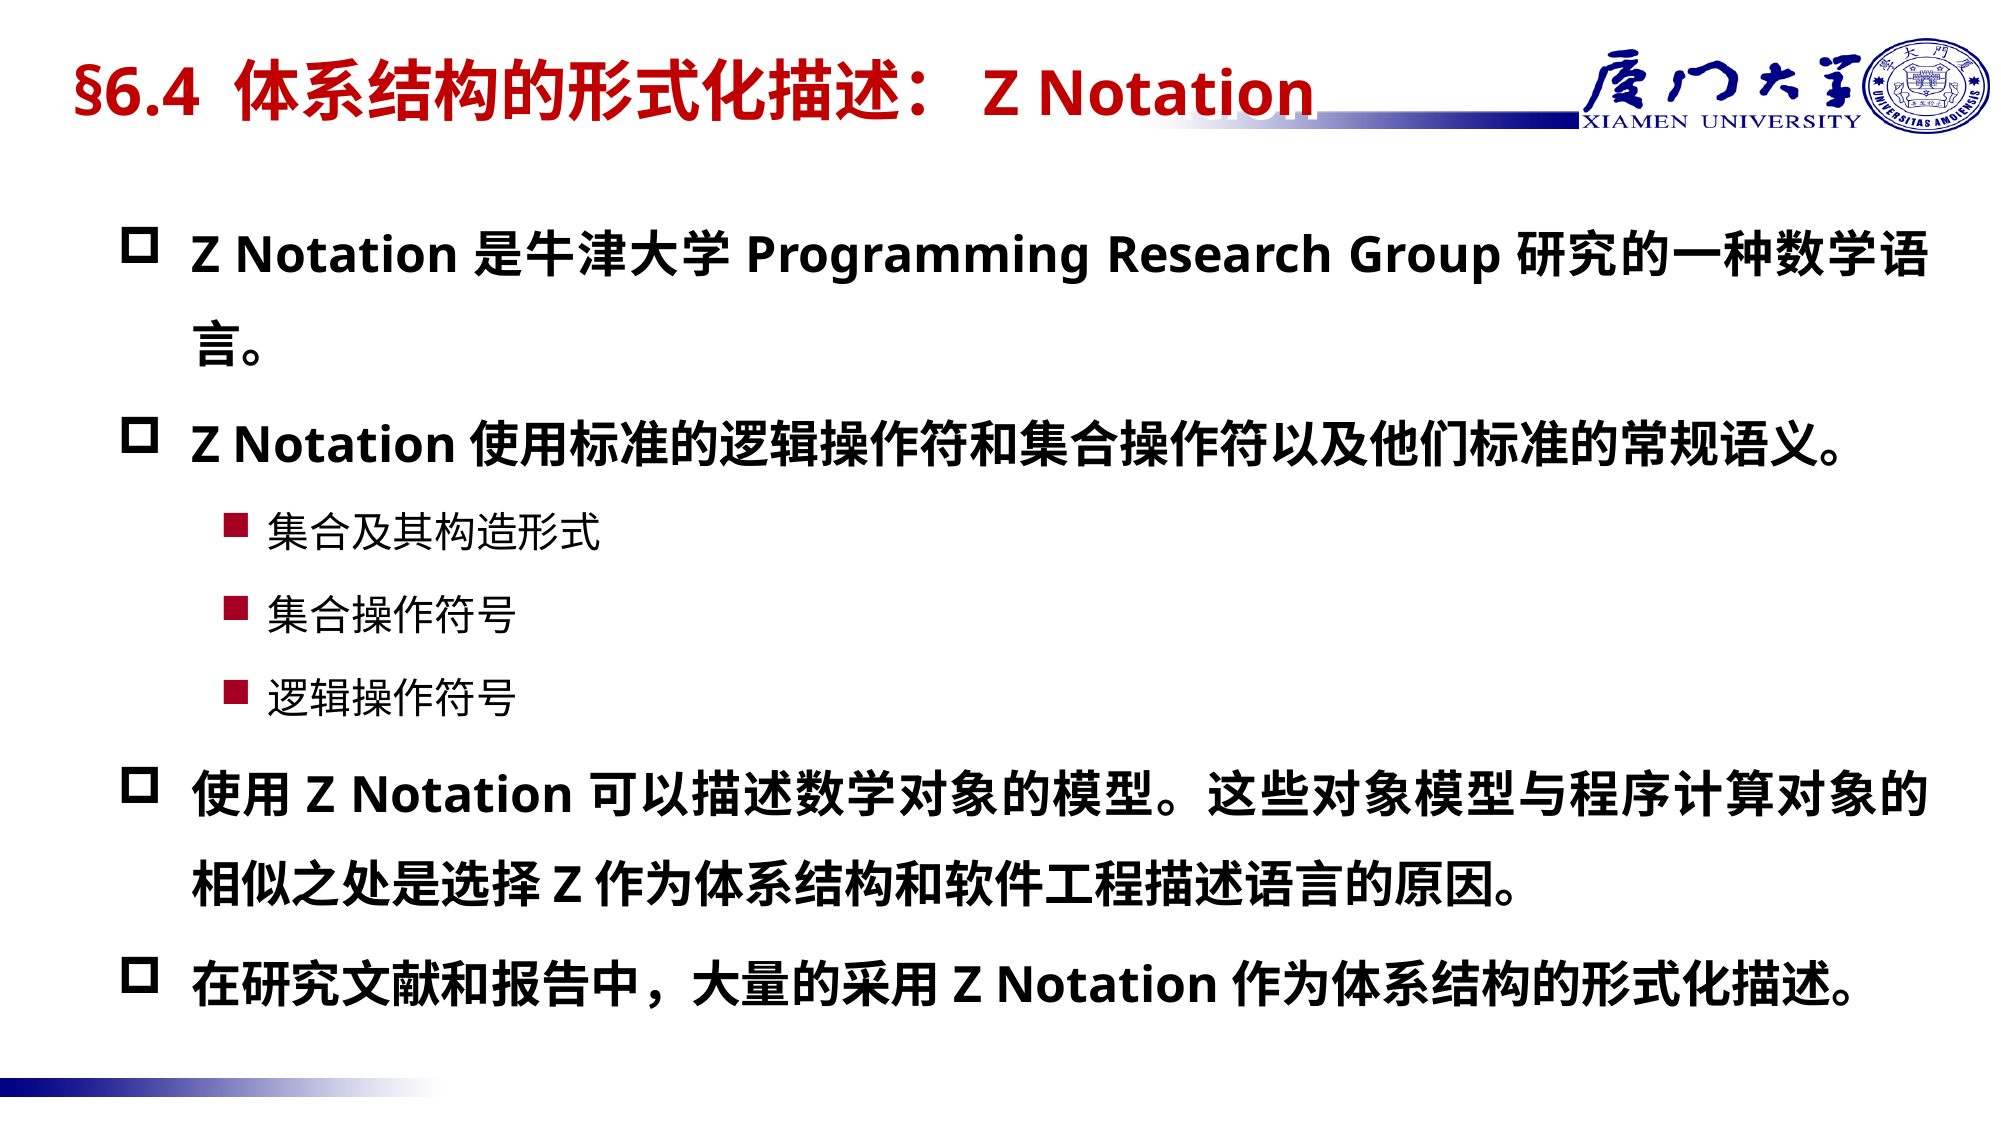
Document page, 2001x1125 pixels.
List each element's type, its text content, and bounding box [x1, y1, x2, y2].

list Z Notation是牛津大学Programming Research Group研究的一种数学语言。 Z Notation使用标准的逻辑操作符和集合操作符以及他们标准的常规语义。 集合及其构造形式 集合操作符号 逻辑操作符号 使用Z Notation可以描述数学对象的模型。这些对象模型与程序计算对象的相似之处是选择Z作为体系结构和软件工程描述语言的原因。 在研究文献和报告中，大量的采用Z Notation作为体系结构的形式化描述。 [102, 184, 1945, 1016]
title §6.4 体系结构的形式化描述：Z Notation [1, 42, 2000, 156]
picture [1862, 38, 1990, 42]
picture [0, 1078, 676, 1097]
